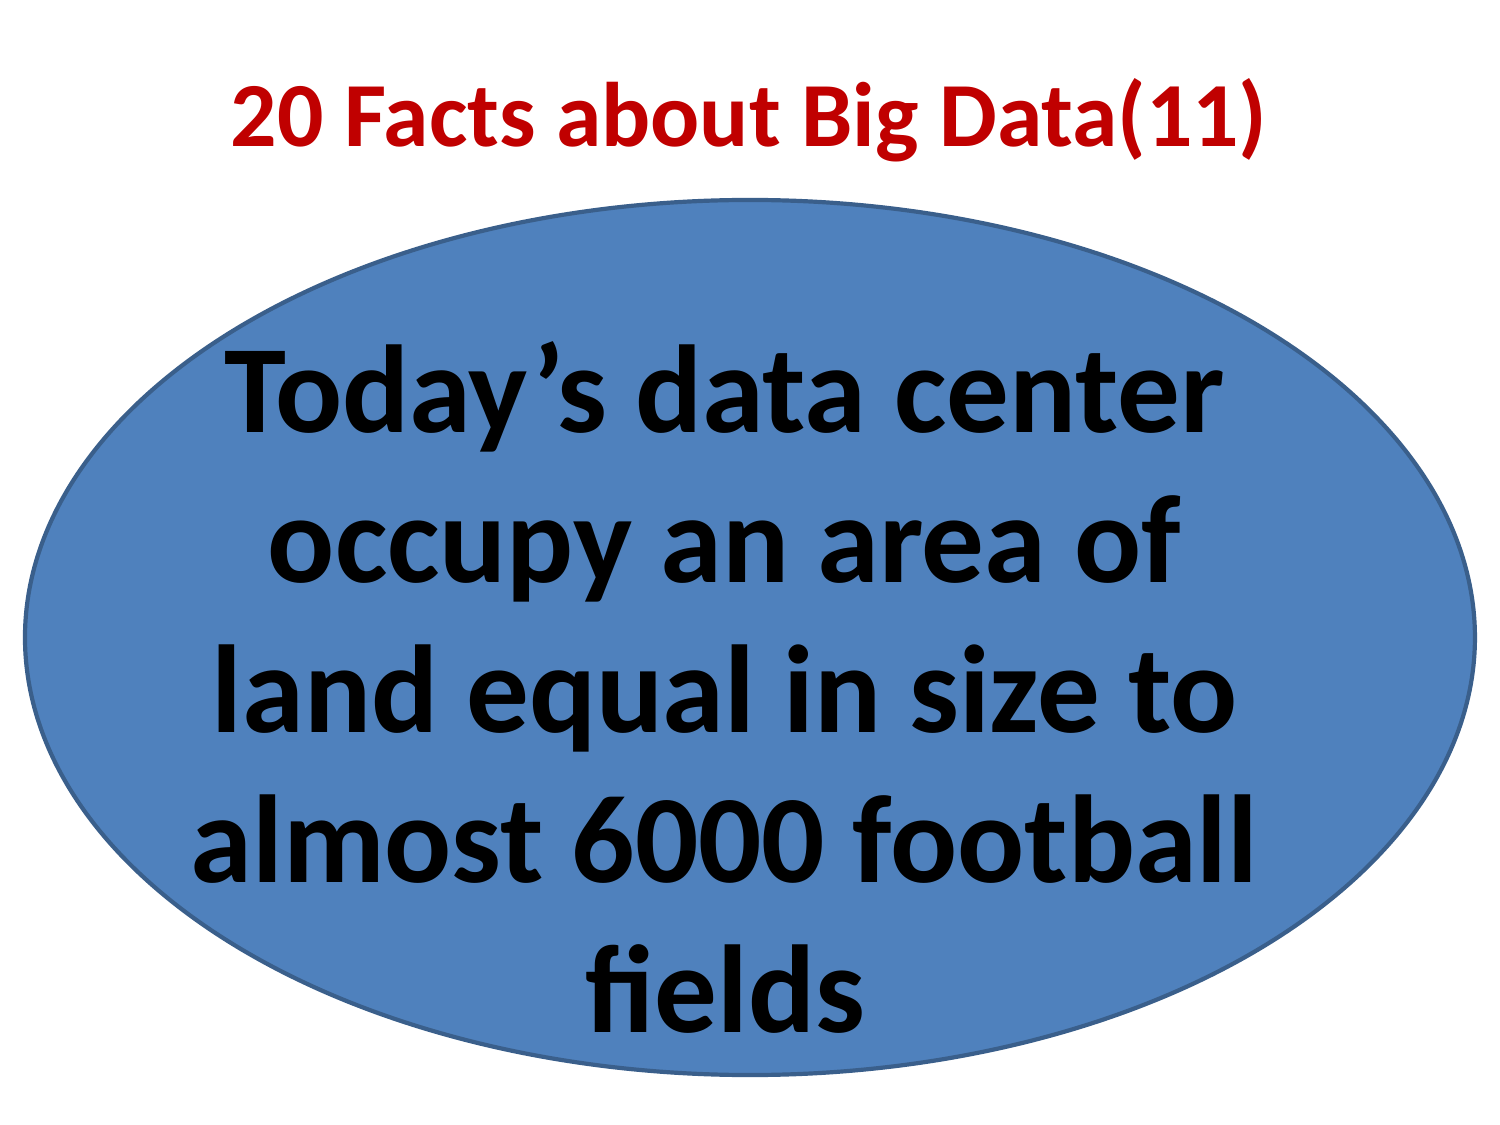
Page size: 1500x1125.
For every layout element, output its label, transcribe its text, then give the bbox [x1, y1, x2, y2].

text_box Today’s data center occupy an area of land equal in size to almost 6000 football fields [162, 299, 1288, 1065]
text_box [22, 378, 162, 897]
title 20 Facts about Big Data(11) [75, 45, 1425, 175]
text_box [1288, 341, 1478, 934]
text_box [285, 197, 1215, 299]
text_box [580, 1065, 920, 1078]
